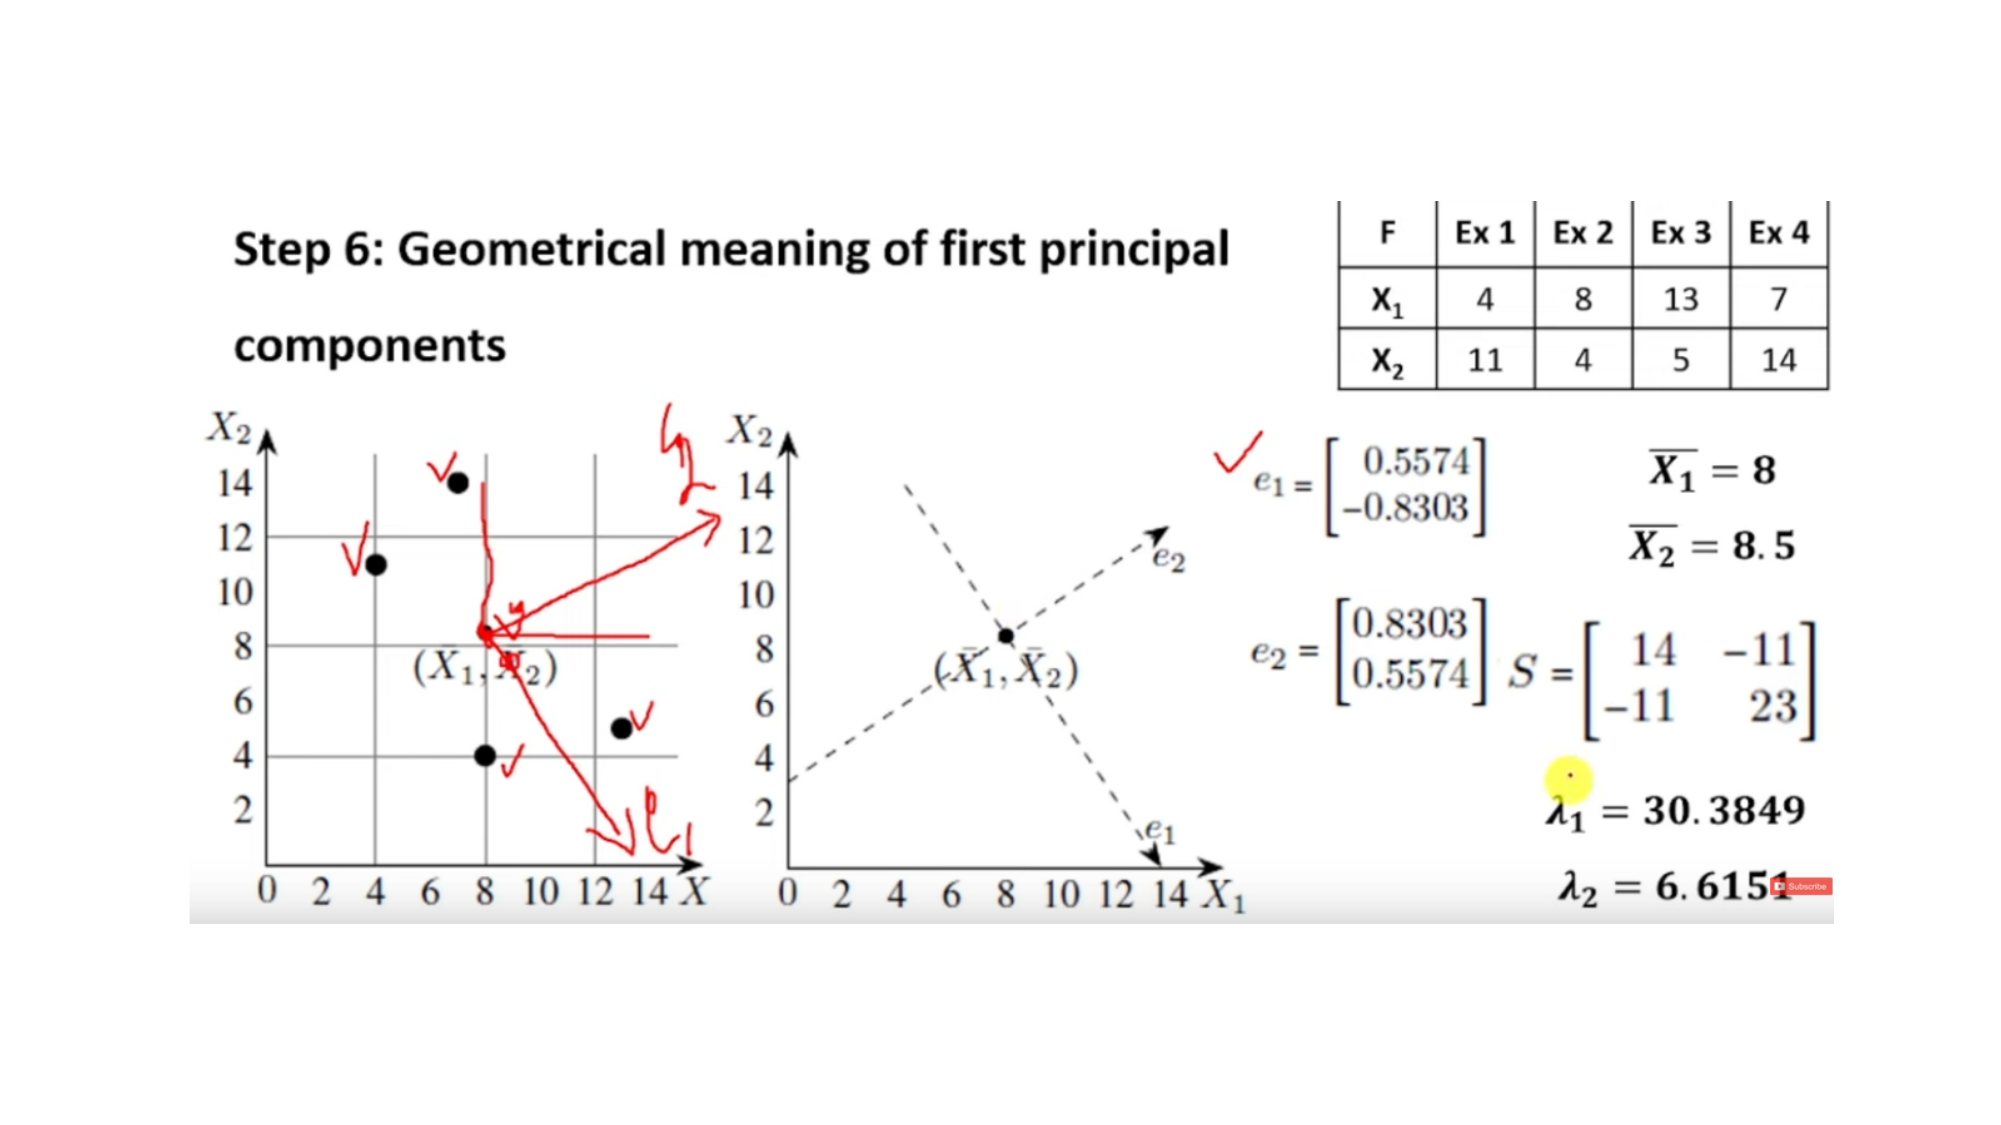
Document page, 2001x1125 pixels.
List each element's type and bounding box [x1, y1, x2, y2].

picture [166, 201, 1834, 924]
